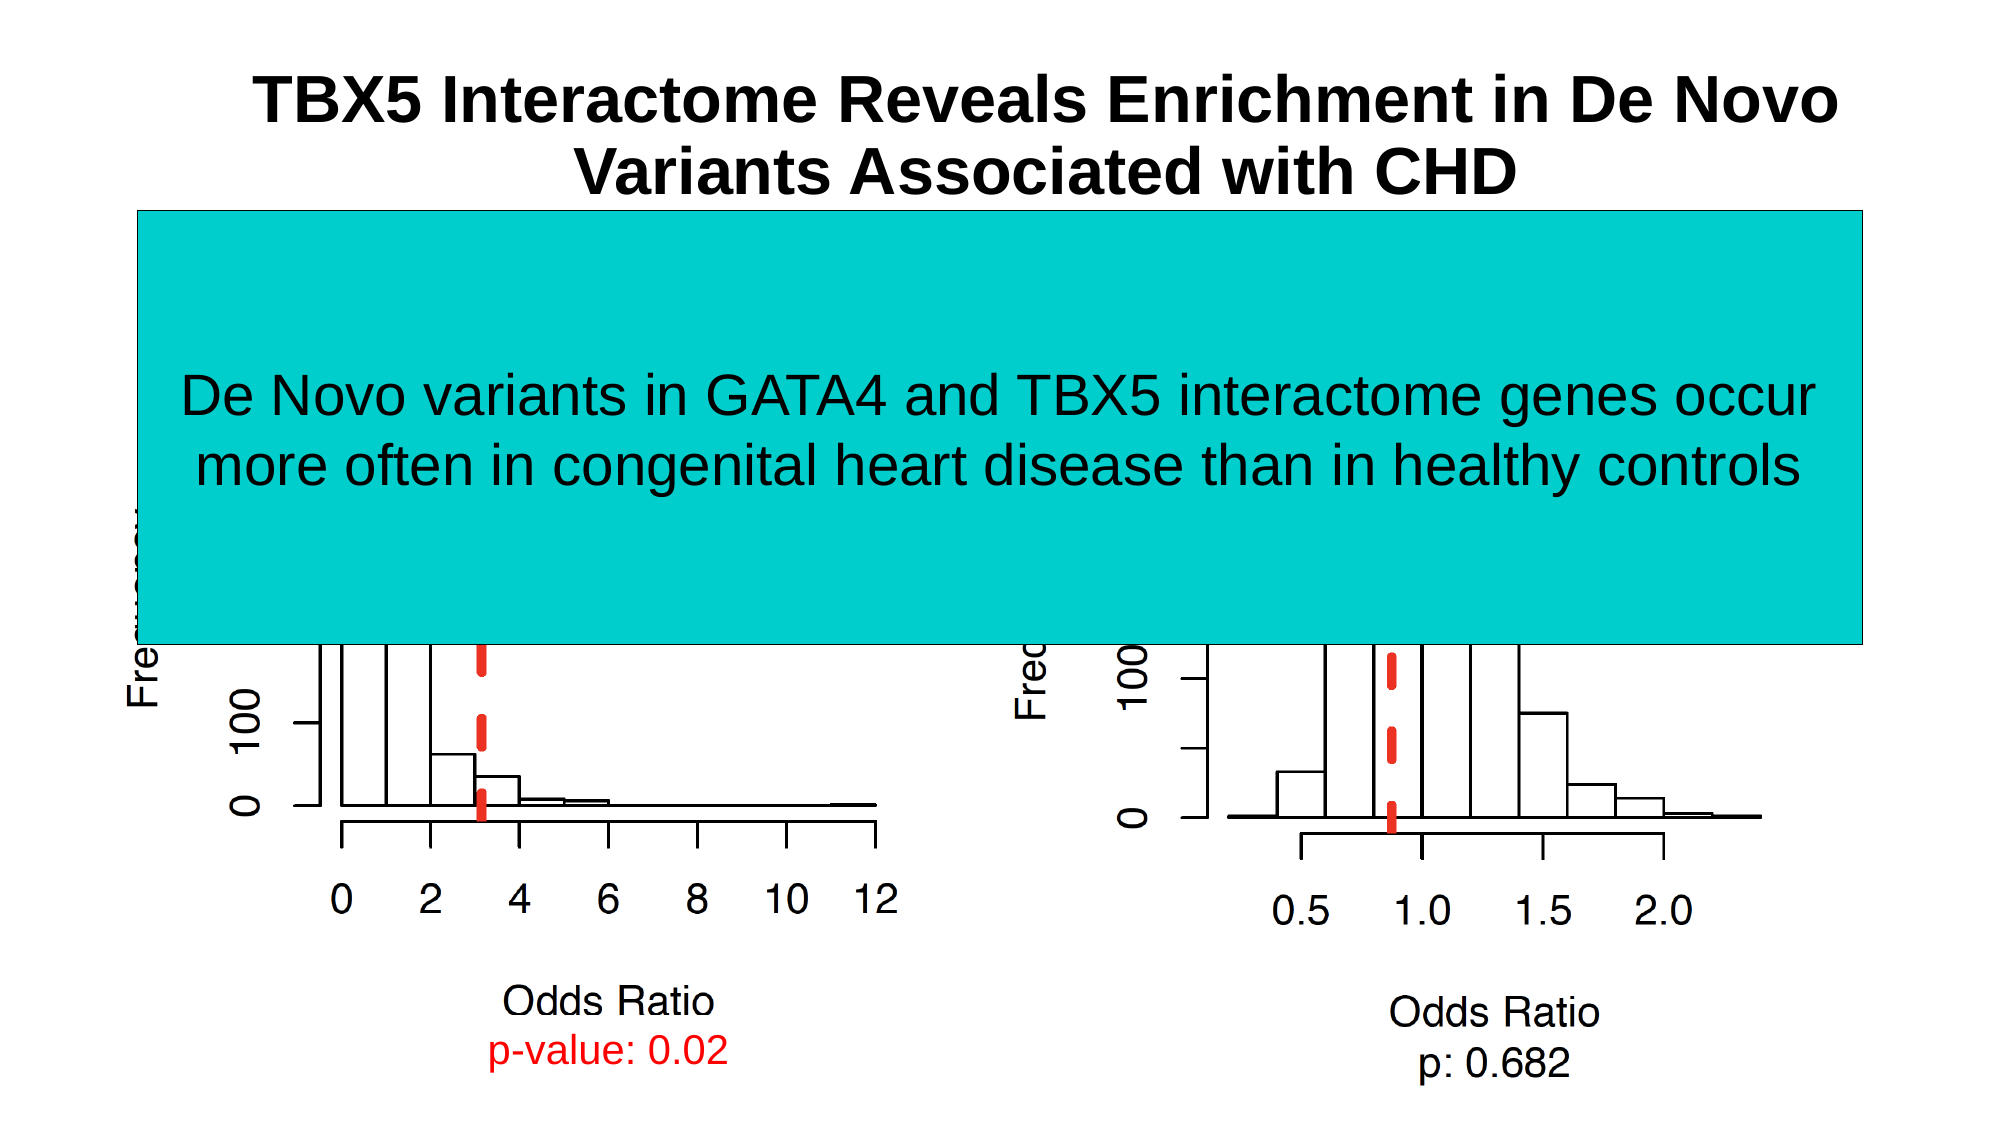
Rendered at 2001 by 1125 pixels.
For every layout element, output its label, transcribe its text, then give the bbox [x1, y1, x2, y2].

title TBX5 Interactome Reveals Enrichment in De Novo Variants Associated with CHD [184, 28, 1910, 246]
text_box De Novo variants in GATA4 and TBX5 interactome genes occur more often in congenital heart disease than in healthy controls [137, 210, 1863, 411]
picture [111, 367, 1887, 1091]
text_box p-value: 0.02 [435, 1024, 782, 1080]
